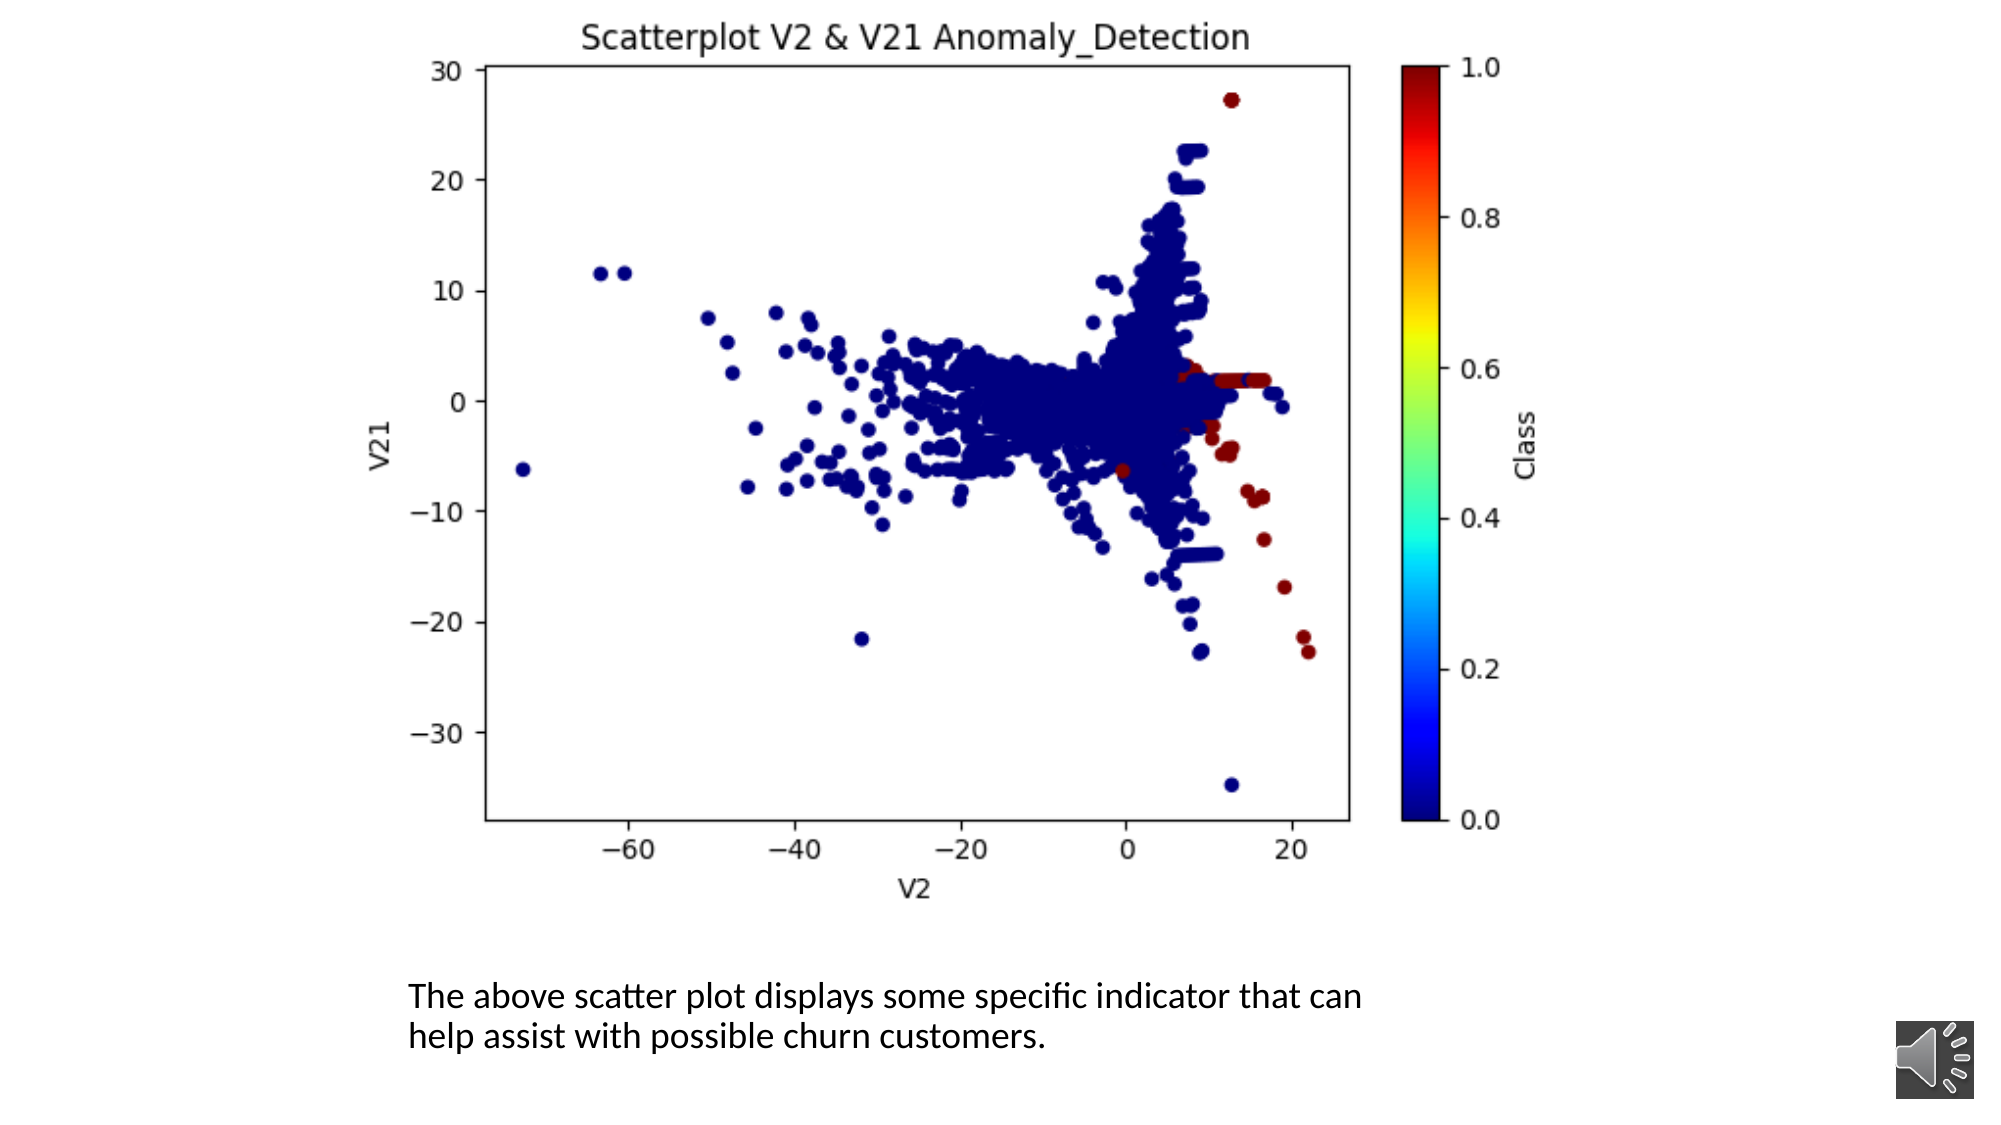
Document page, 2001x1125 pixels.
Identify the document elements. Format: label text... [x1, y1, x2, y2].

list The above scatter plot displays some specific indicator that can help assist with possible churn customers. [393, 968, 1421, 1125]
picture [1894, 1019, 1975, 1100]
picture [354, 0, 1578, 928]
